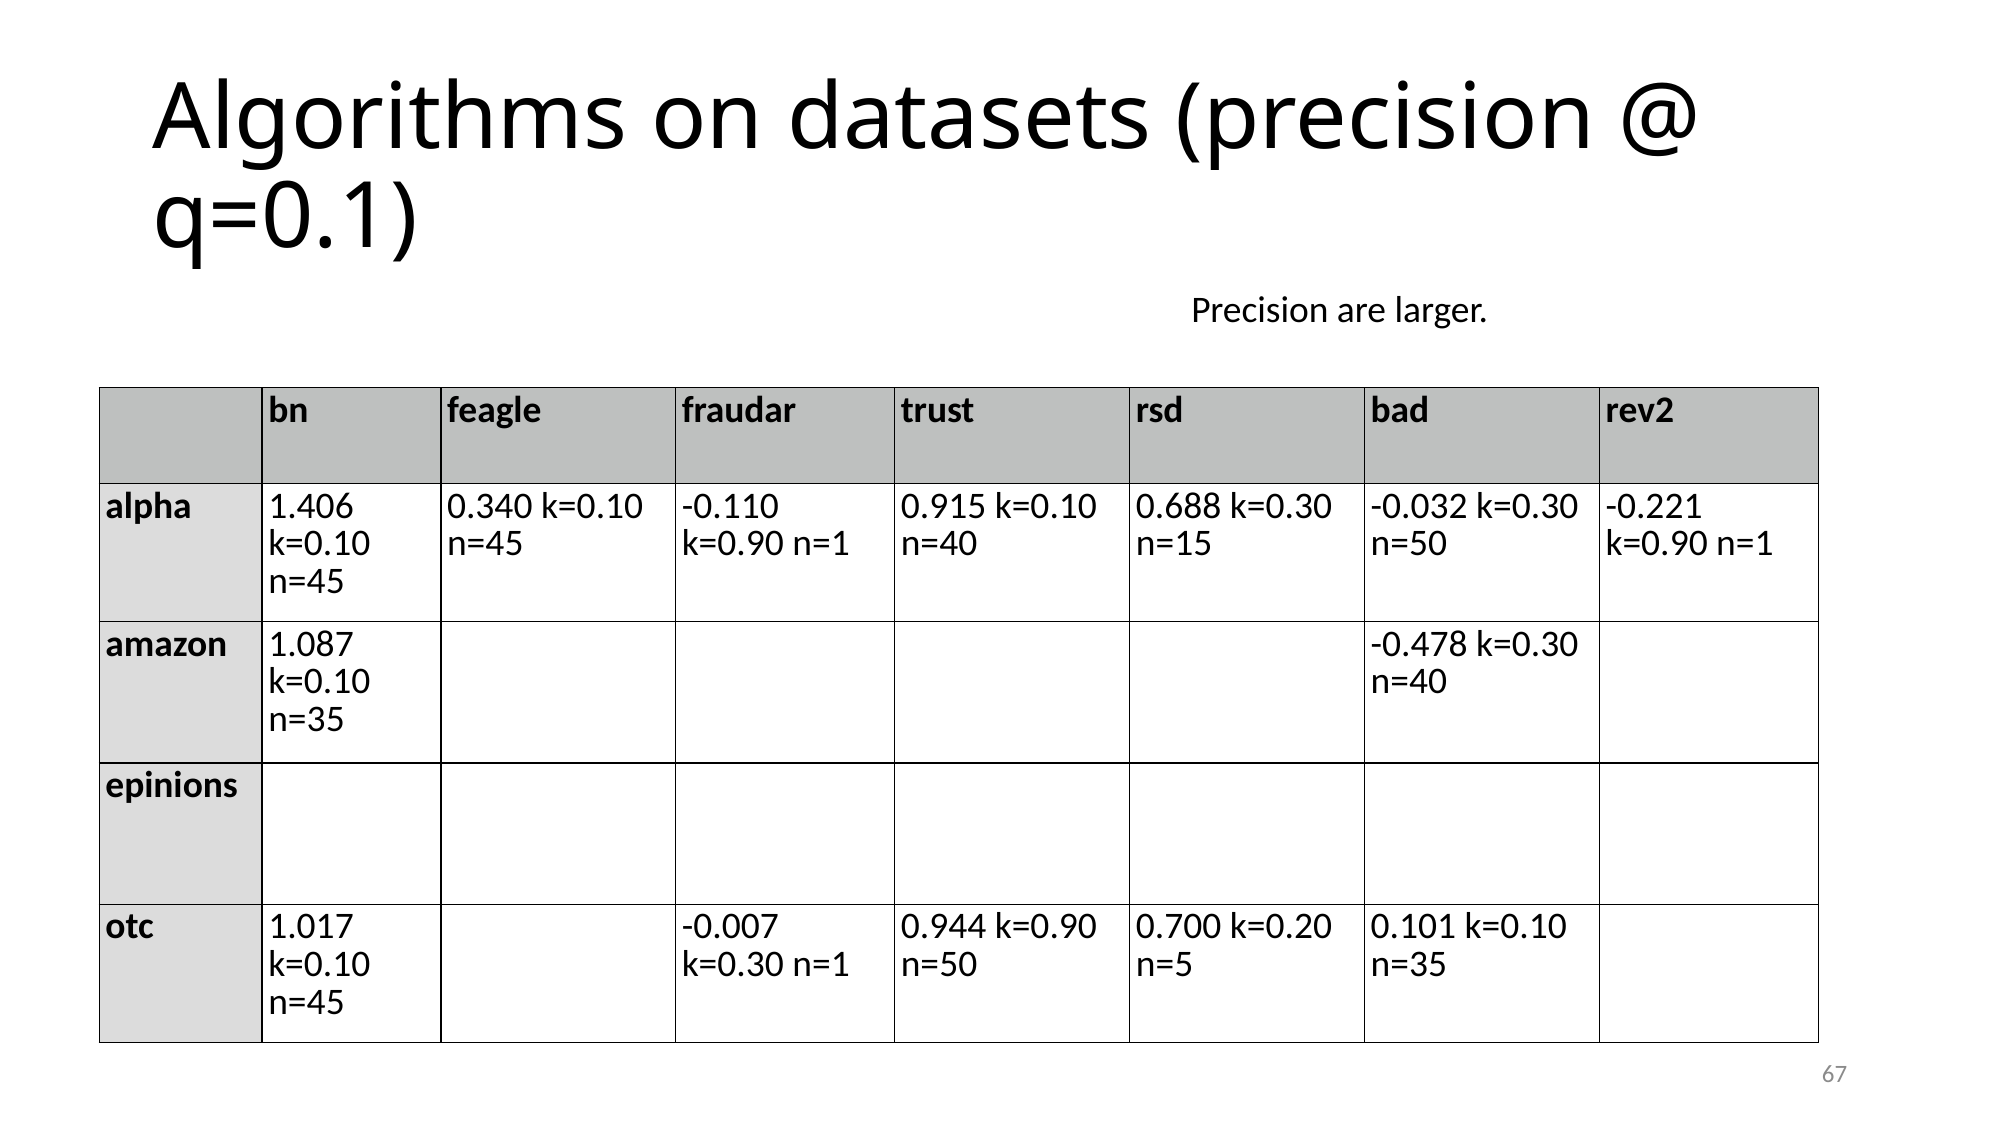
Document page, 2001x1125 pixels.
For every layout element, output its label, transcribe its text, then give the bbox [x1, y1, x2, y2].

table_cell 1.406 k=0.10 n=45 [263, 484, 440, 621]
table_cell [895, 622, 1129, 762]
table_cell -0.110 k=0.90 n=1 [676, 484, 894, 621]
table_cell epinions [100, 764, 261, 904]
table_header rev2 [1600, 388, 1818, 483]
slide_number 67 [1412, 1042, 1863, 1103]
table_cell [676, 764, 894, 904]
table_header bad [1365, 388, 1599, 483]
table_cell 1.017 k=0.10 n=45 [263, 905, 440, 1042]
table_cell [676, 622, 894, 762]
table_cell [442, 764, 675, 904]
table_cell 0.688 k=0.30 n=15 [1130, 484, 1364, 621]
table_header bn [263, 388, 440, 483]
table_cell 0.944 k=0.90 n=50 [895, 905, 1129, 1042]
table_cell [1365, 764, 1599, 904]
table_cell [1600, 764, 1818, 904]
table_cell [895, 764, 1129, 904]
table_cell [1600, 622, 1818, 762]
table_header [100, 388, 261, 483]
table_cell alpha [100, 484, 261, 621]
title Algorithms on datasets (precision @ q=0.1) [137, 59, 1863, 278]
text_box Precision are larger. [1176, 277, 1504, 337]
table_cell 0.915 k=0.10 n=40 [895, 484, 1129, 621]
table_cell [1600, 905, 1818, 1042]
table_cell 1.087 k=0.10 n=35 [263, 622, 440, 762]
table_cell [263, 764, 440, 904]
table_cell 0.101 k=0.10 n=35 [1365, 905, 1599, 1042]
table_cell [1130, 764, 1364, 904]
table_cell -0.007 k=0.30 n=1 [676, 905, 894, 1042]
table_cell -0.032 k=0.30 n=50 [1365, 484, 1599, 621]
table_cell otc [100, 905, 261, 1042]
table_cell 0.340 k=0.10 n=45 [442, 484, 675, 621]
table_cell 0.700 k=0.20 n=5 [1130, 905, 1364, 1042]
table_header feagle [442, 388, 675, 483]
table_header trust [895, 388, 1129, 483]
table_header fraudar [676, 388, 894, 483]
table_cell -0.478 k=0.30 n=40 [1365, 622, 1599, 762]
table_cell amazon [100, 622, 261, 762]
table_cell [1130, 622, 1364, 762]
table_header rsd [1130, 388, 1364, 483]
table_cell -0.221 k=0.90 n=1 [1600, 484, 1818, 621]
table_cell [442, 905, 675, 1042]
table_cell [442, 622, 675, 762]
